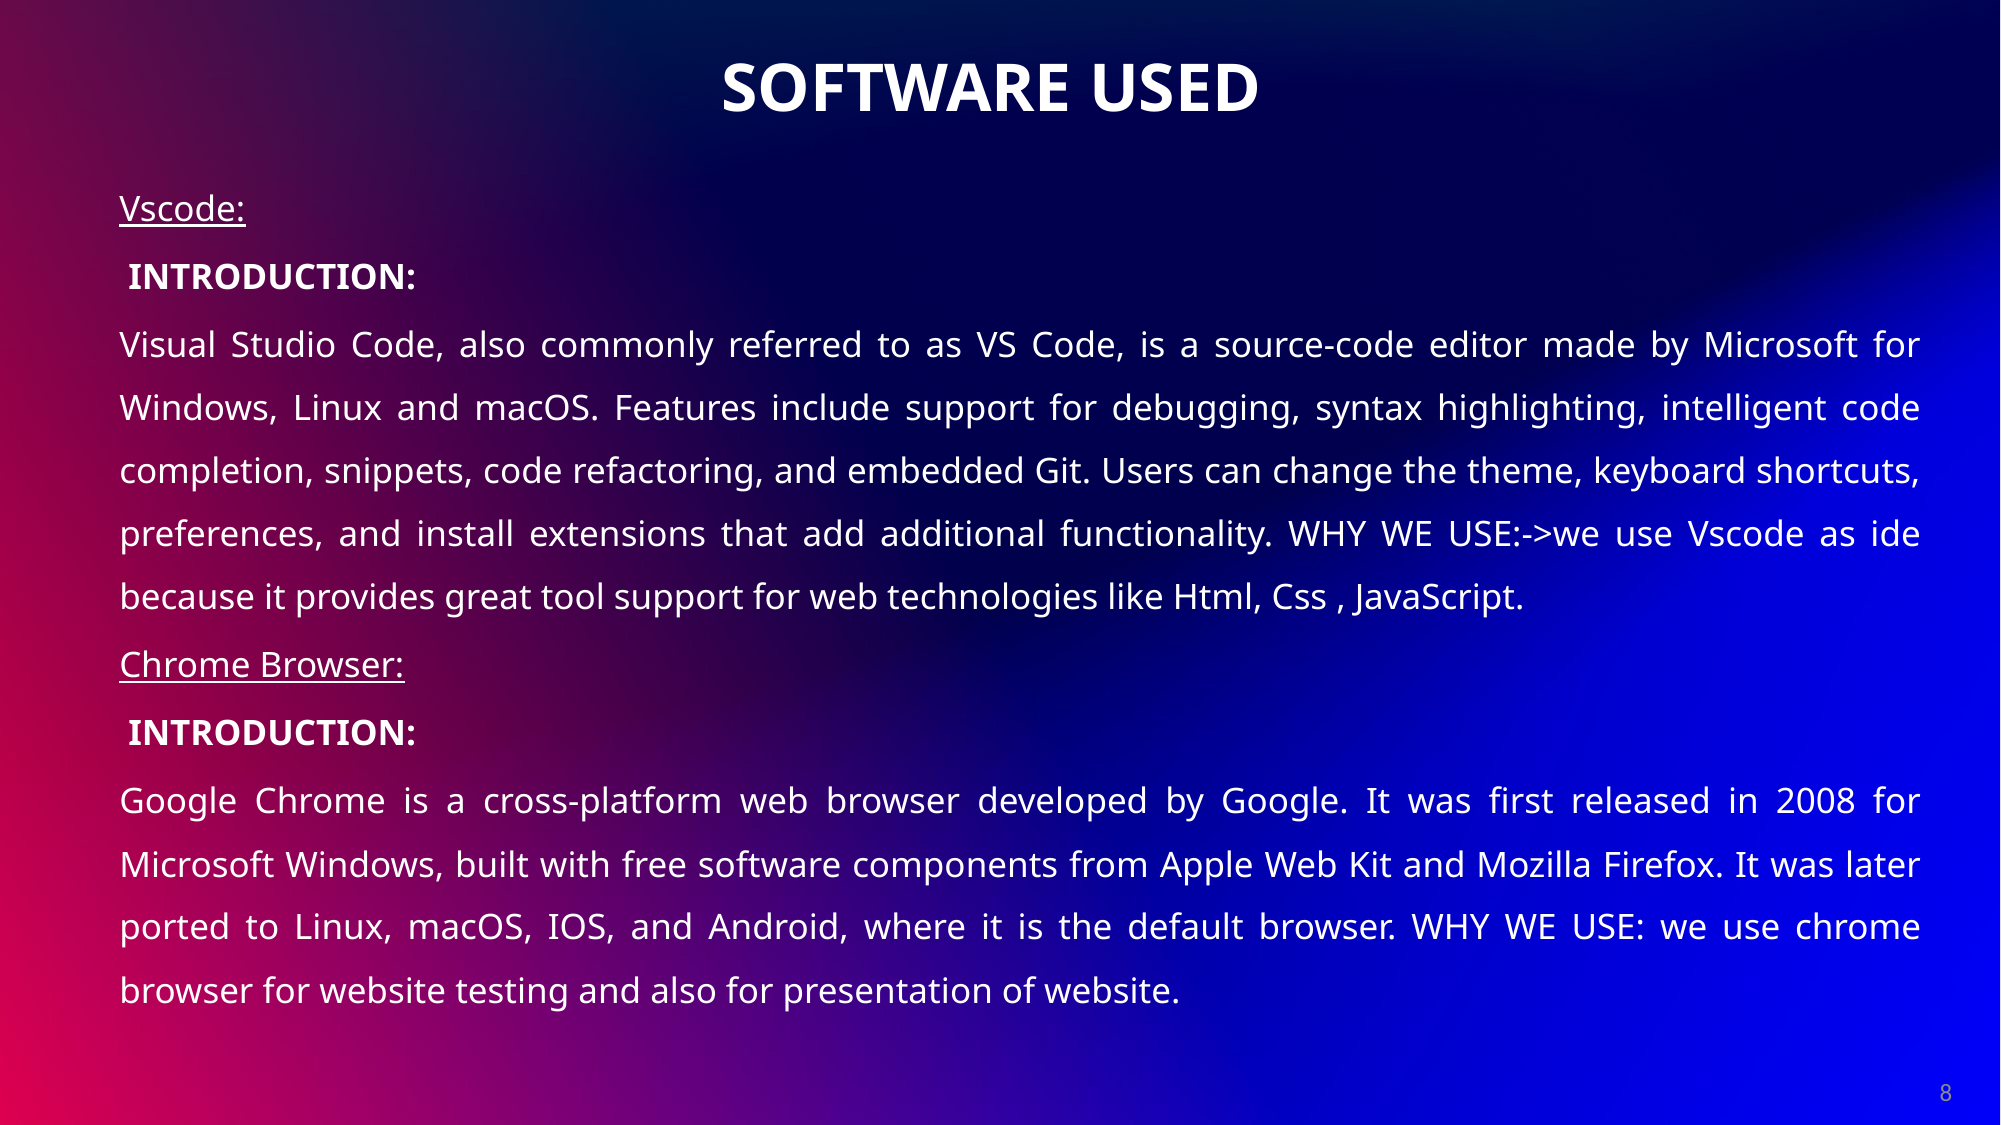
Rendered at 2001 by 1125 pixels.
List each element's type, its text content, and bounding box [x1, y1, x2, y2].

title SOFTWARE USED [504, 37, 1496, 132]
list Vscode: INTRODUCTION: Visual Studio Code, also commonly referred to as VS Code, is a source-code editor made by Microsoft for Windows, Linux and macOS. Features include support for debugging, syntax highlighting, intelligent code completion, snippets, code refactoring, and embedded Git. Users can change the theme, keyboard shortcuts, preferences, and install extensions that add additional functionality. WHY WE USE:->we use Vscode as ide because it provides great tool support for web technologies like Html, Css , JavaScript. Chrome Browser: INTRODUCTION: Google Chrome is a cross-platform web browser developed by Google. It was first released in 2008 for Microsoft Windows, built with free software components from Apple Web Kit and Mozilla Firefox. It was later ported to Linux, macOS, IOS, and Android, where it is the default browser. WHY WE USE: we use chrome browser for website testing and also for presentation of website. [104, 157, 1938, 1070]
slide_number 8 [1894, 1061, 1968, 1121]
picture [0, 0, 2001, 1125]
